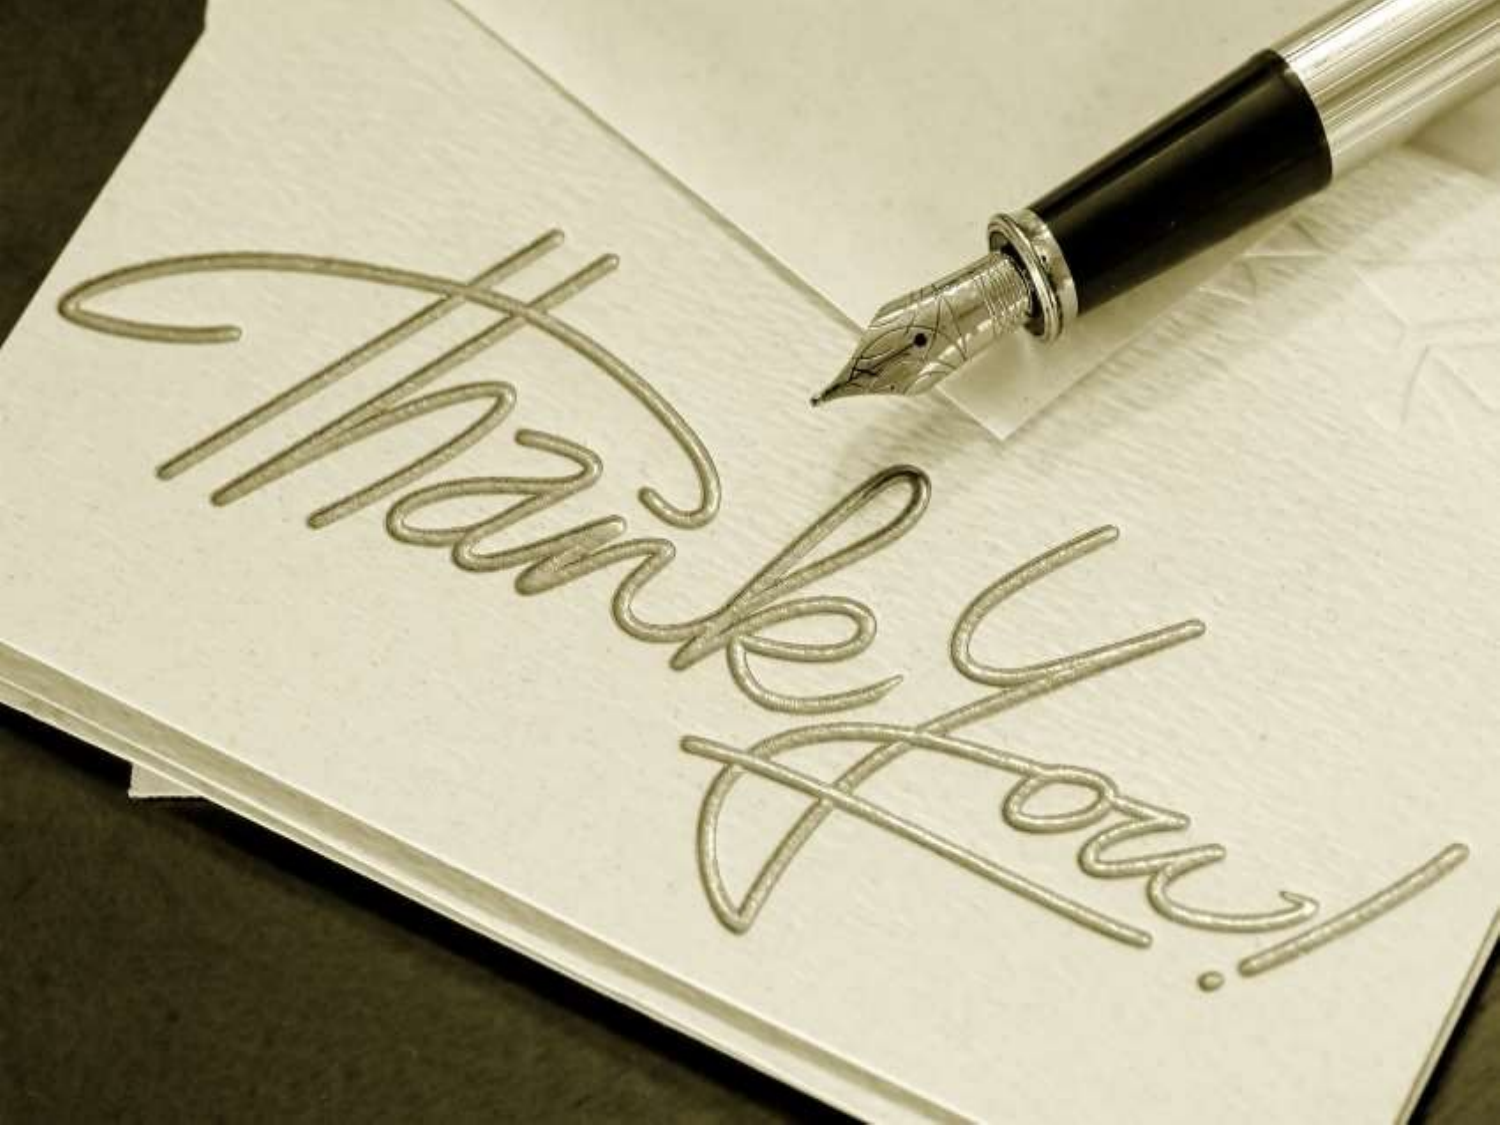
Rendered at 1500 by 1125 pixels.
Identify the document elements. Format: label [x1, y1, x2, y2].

text_box [0, 0, 1500, 1125]
